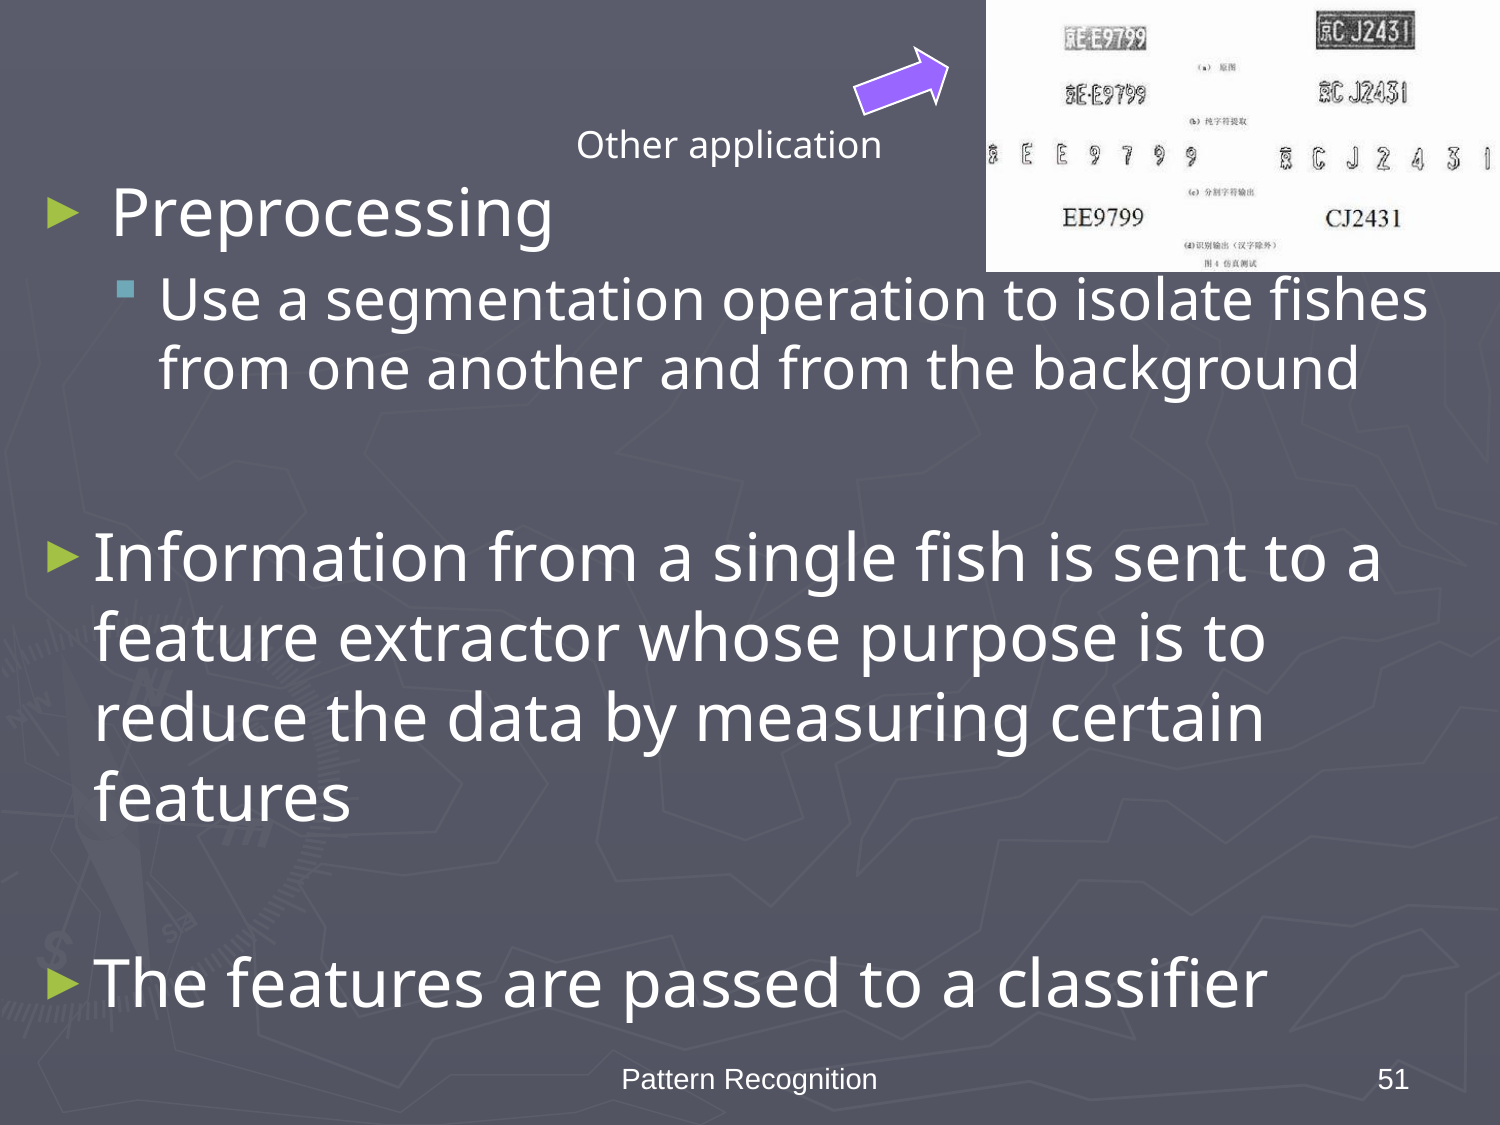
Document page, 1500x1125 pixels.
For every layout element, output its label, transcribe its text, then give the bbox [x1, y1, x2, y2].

slide_number 51 [1074, 1026, 1425, 1103]
text_box Other application [561, 113, 898, 174]
text_box [854, 48, 948, 113]
footer Pattern Recognition [512, 1026, 988, 1103]
picture [985, 0, 1500, 272]
list Preprocessing Use a segmentation operation to isolate fishes from one another and from the background Information from a single fish is sent to a feature extractor whose purpose is to reduce the data by measuring certain features The features are passed to a classifier [22, 162, 1482, 1026]
